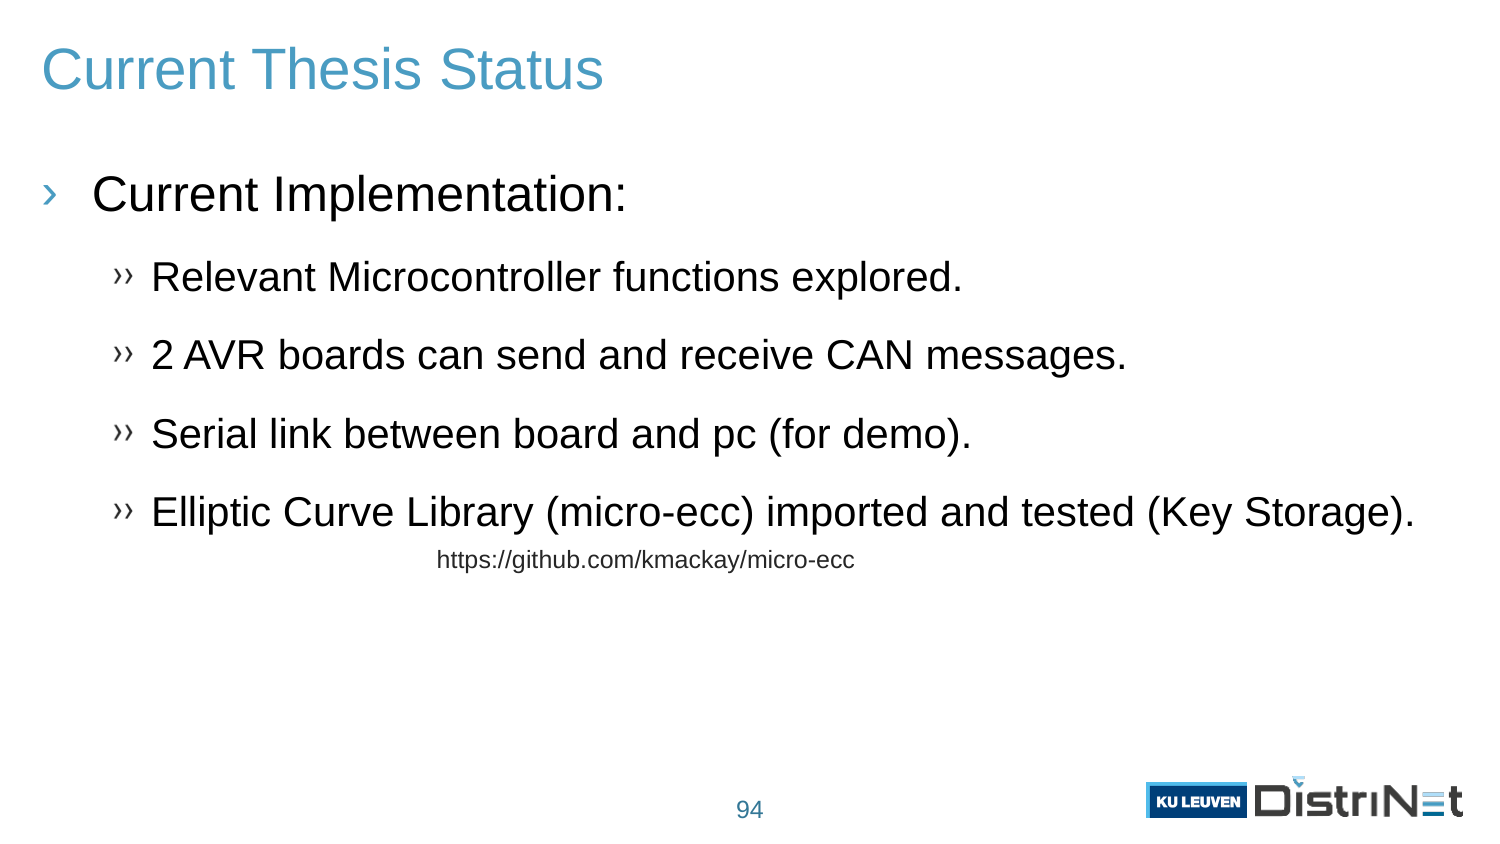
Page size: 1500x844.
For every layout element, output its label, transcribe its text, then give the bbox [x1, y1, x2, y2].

picture [1146, 787, 1247, 818]
picture [1255, 787, 1463, 817]
picture [108, 260, 141, 290]
picture [108, 416, 141, 447]
title Current Thesis Status [26, 23, 1463, 110]
picture [108, 495, 141, 525]
text_box https://github.com/kmackay/micro-ecc [421, 535, 871, 581]
picture [108, 338, 141, 368]
slide_number 94 [679, 786, 821, 832]
list Current Implementation: Relevant Microcontroller functions explored. 2 AVR boards can send and receive CAN messages. Serial link between board and pc (for demo). Elliptic Curve Library (micro-ecc) imported and tested (Key Storage). [26, 129, 1463, 787]
